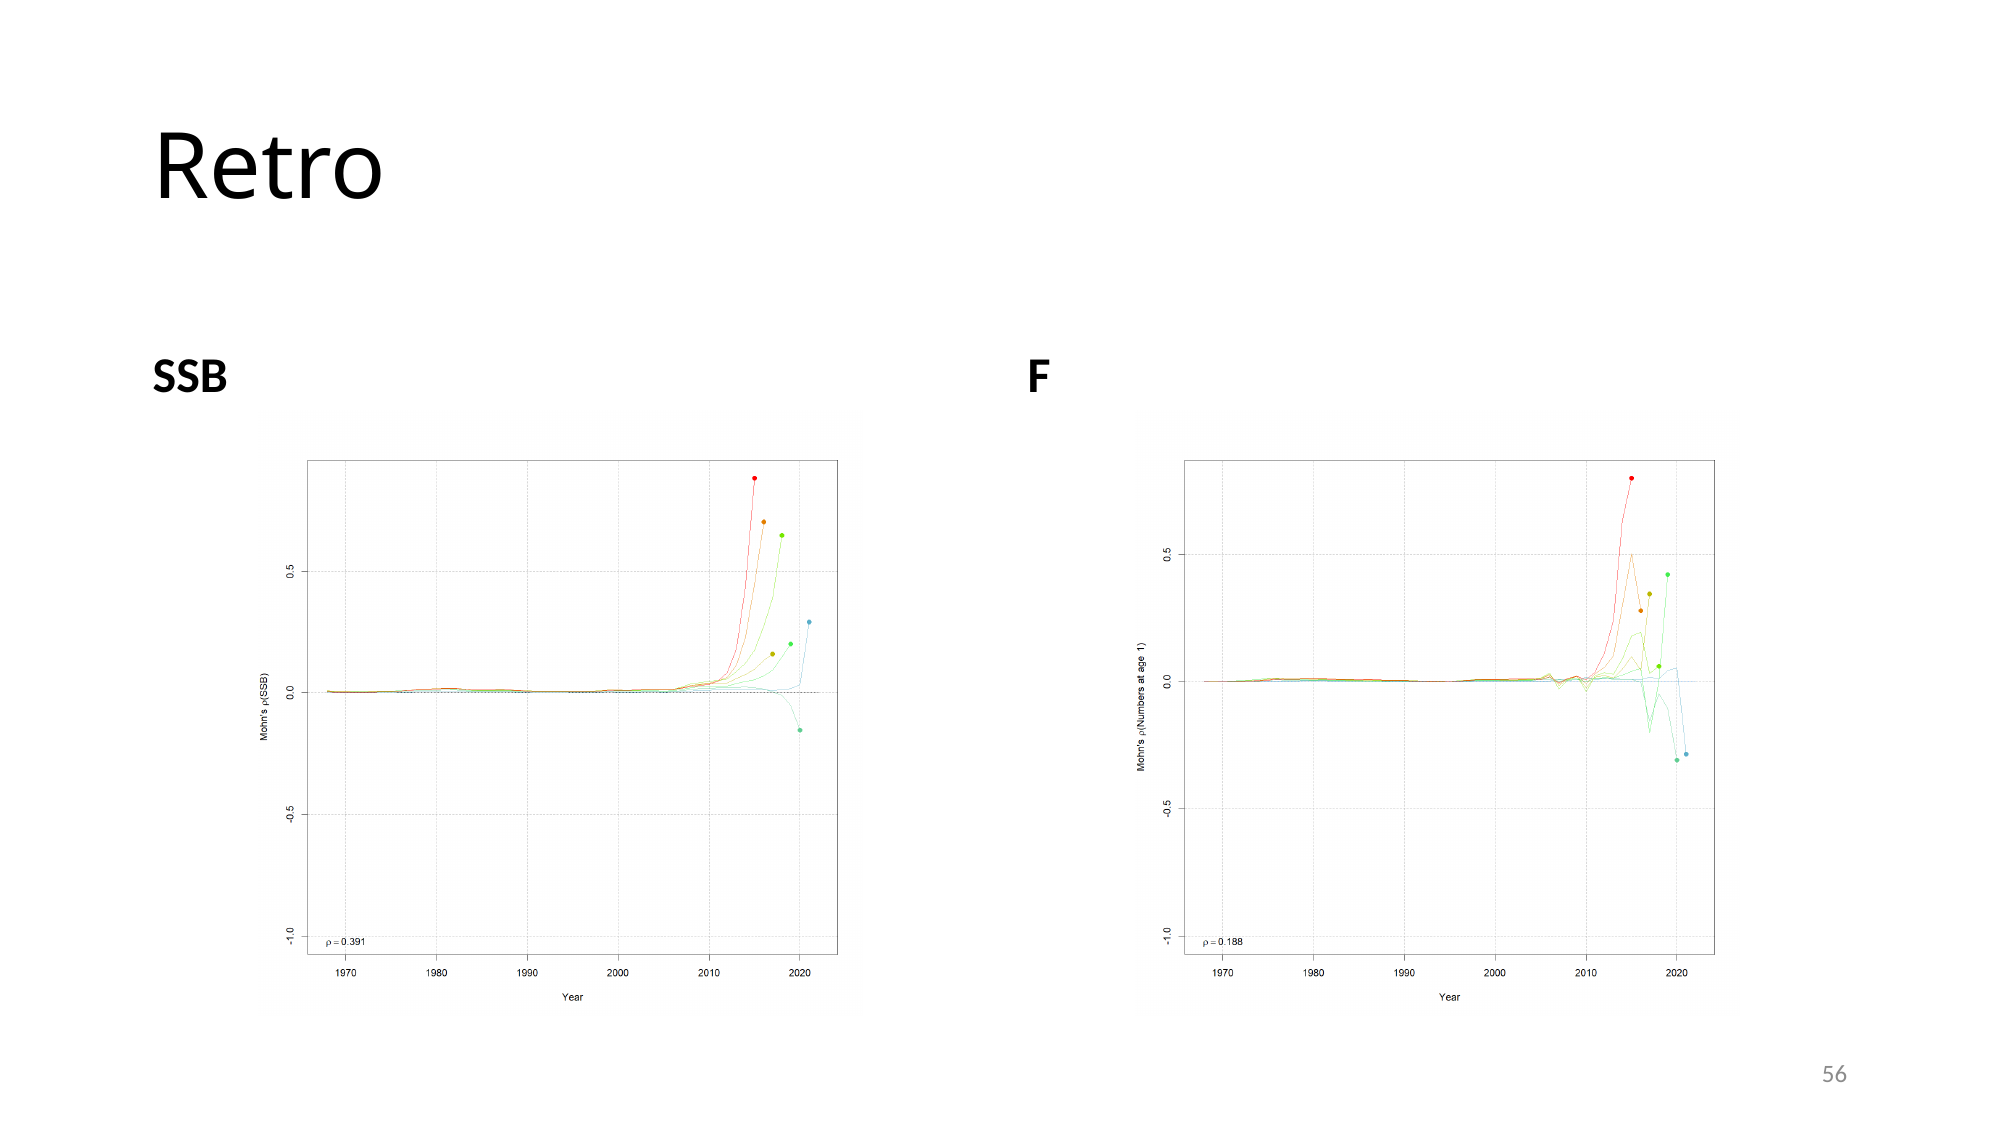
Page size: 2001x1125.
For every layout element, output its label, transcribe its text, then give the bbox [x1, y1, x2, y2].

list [1135, 410, 1740, 1016]
list SSB [137, 275, 984, 411]
title Retro [137, 59, 1863, 278]
list F [1012, 275, 1863, 411]
slide_number 56 [1412, 1042, 1863, 1103]
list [258, 410, 864, 1016]
